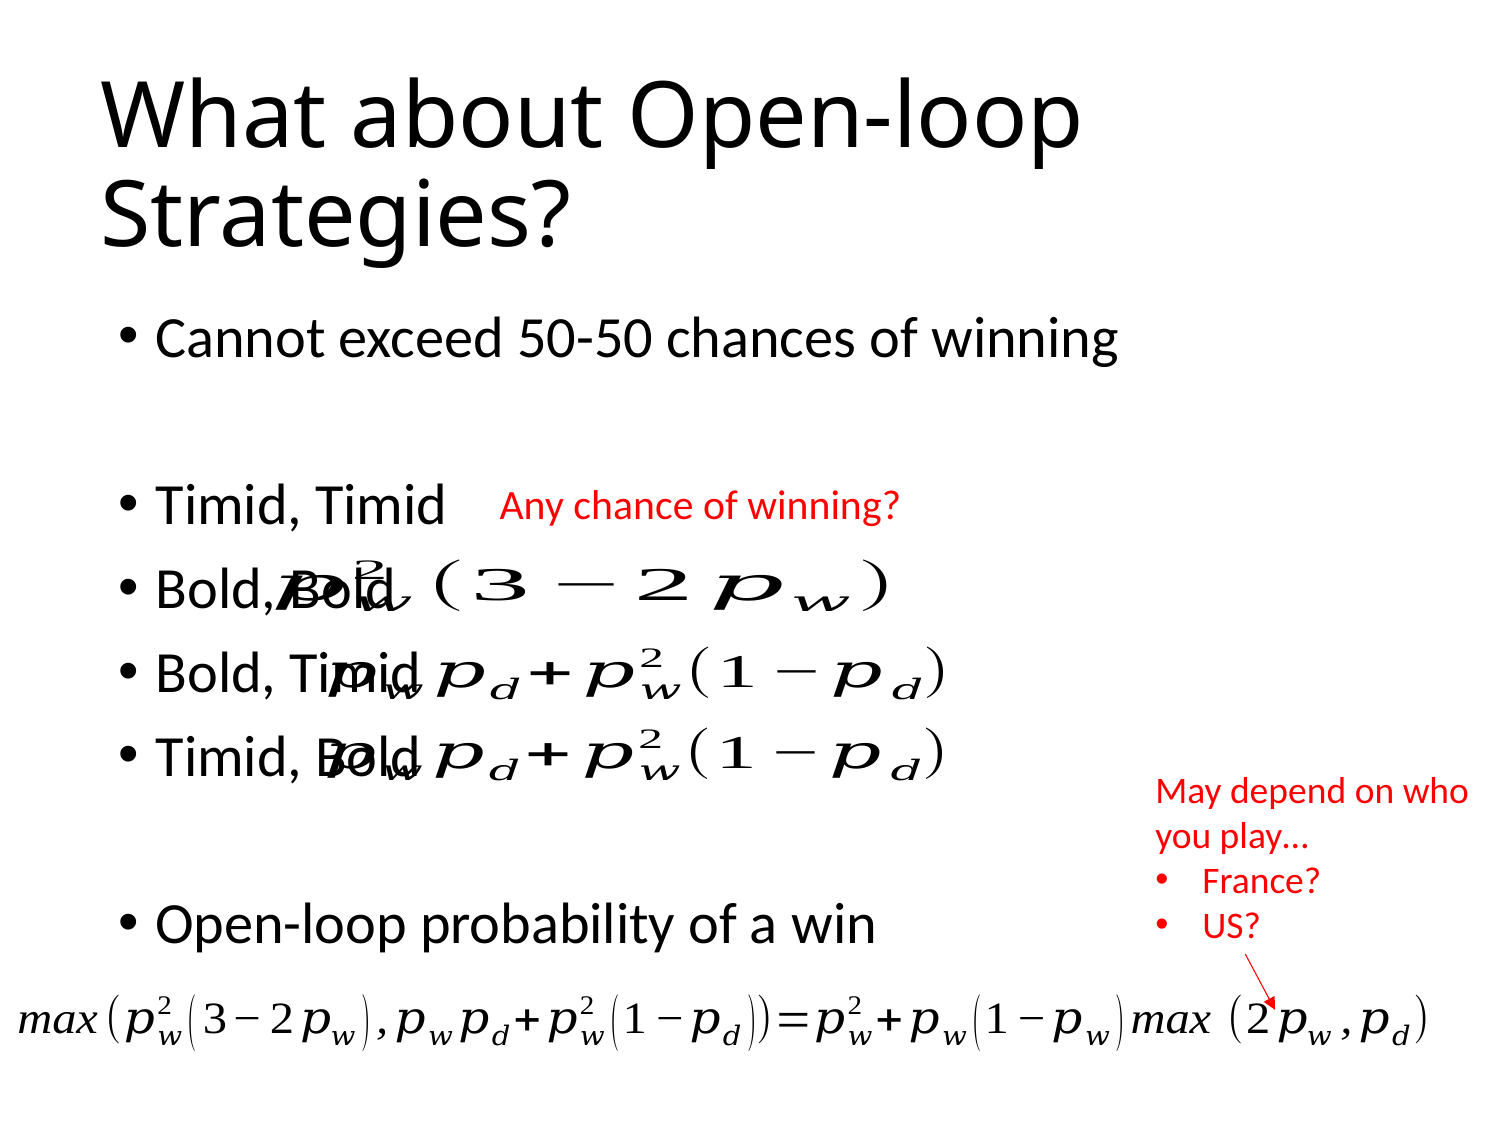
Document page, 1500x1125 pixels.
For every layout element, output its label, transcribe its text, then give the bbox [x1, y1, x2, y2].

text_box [1245, 954, 1275, 1010]
title What about Open-loop Strategies? [85, 58, 1412, 276]
text_box Any chance of winning? [484, 470, 1071, 536]
text_box May depend on who you play… France? US? [1140, 758, 1500, 954]
list Cannot exceed 50-50 chances of winning Timid, Timid Bold, Bold Bold, Timid Timid, Bold Open-loop probability of a win [103, 299, 1397, 1014]
